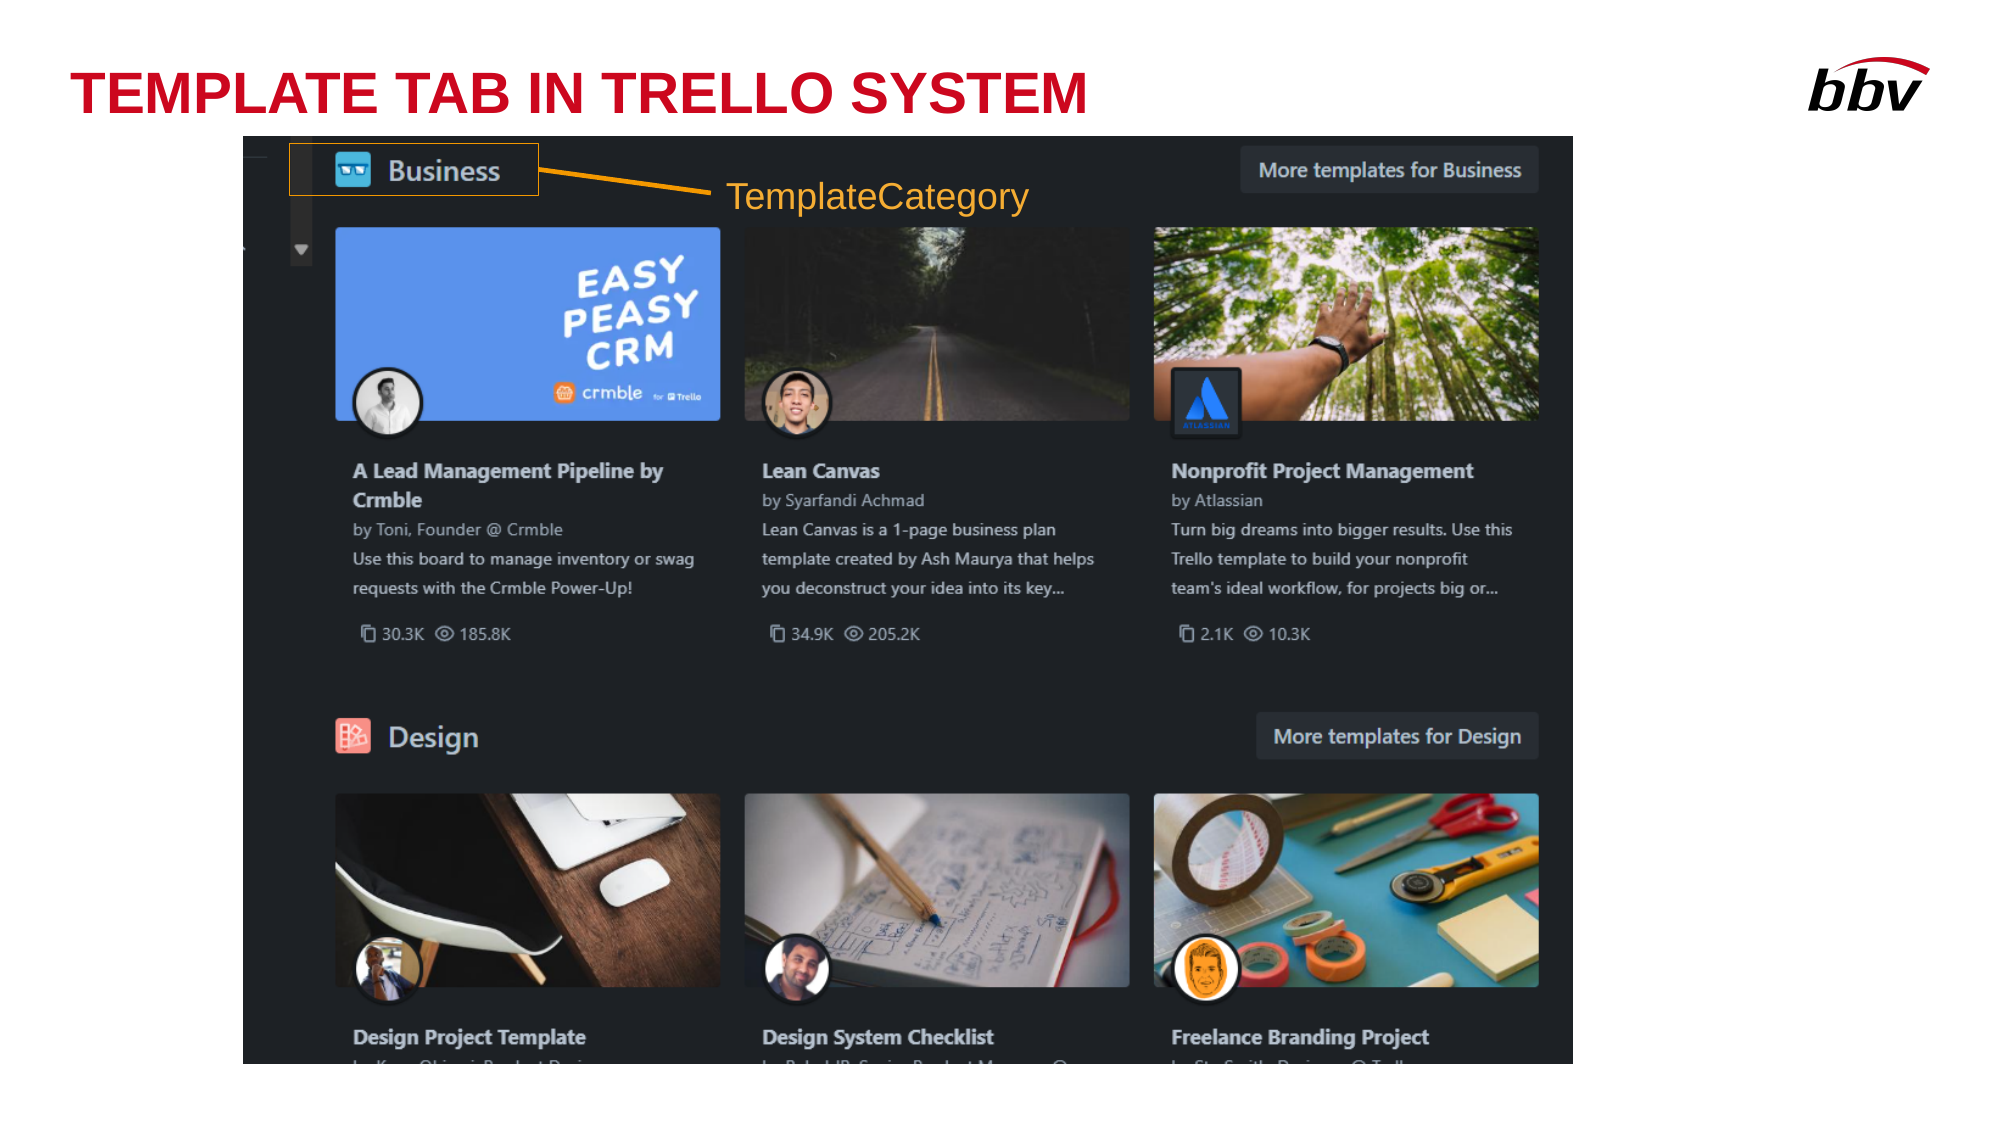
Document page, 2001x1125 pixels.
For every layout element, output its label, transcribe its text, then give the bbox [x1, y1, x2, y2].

picture [1808, 57, 1930, 111]
picture [242, 136, 1573, 1065]
title TEMPLATE TAB IN TRELLO SYSTEM [70, 0, 1666, 181]
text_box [538, 169, 712, 194]
